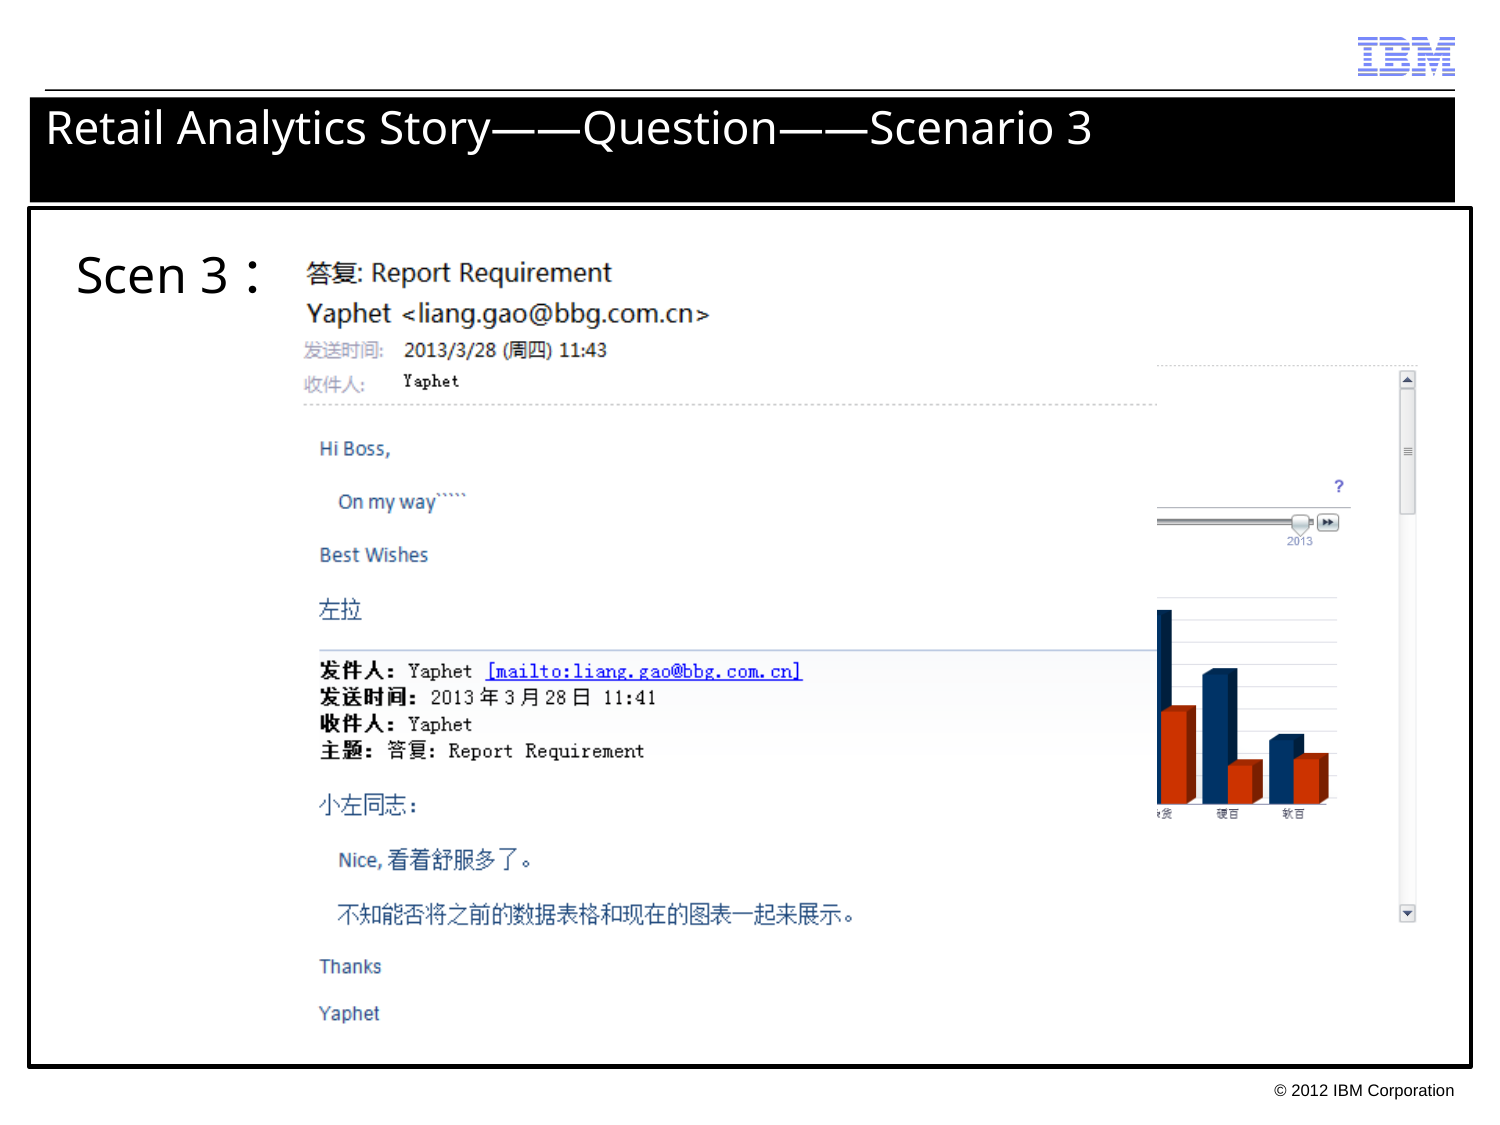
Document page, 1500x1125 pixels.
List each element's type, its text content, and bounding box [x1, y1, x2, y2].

text_box [27, 206, 1473, 1069]
title Retail Analytics Story——Question——Scenario 3 [29, 97, 1456, 203]
picture [1358, 37, 1455, 76]
text_box Scen 3： [61, 243, 291, 313]
picture [293, 243, 1424, 1030]
